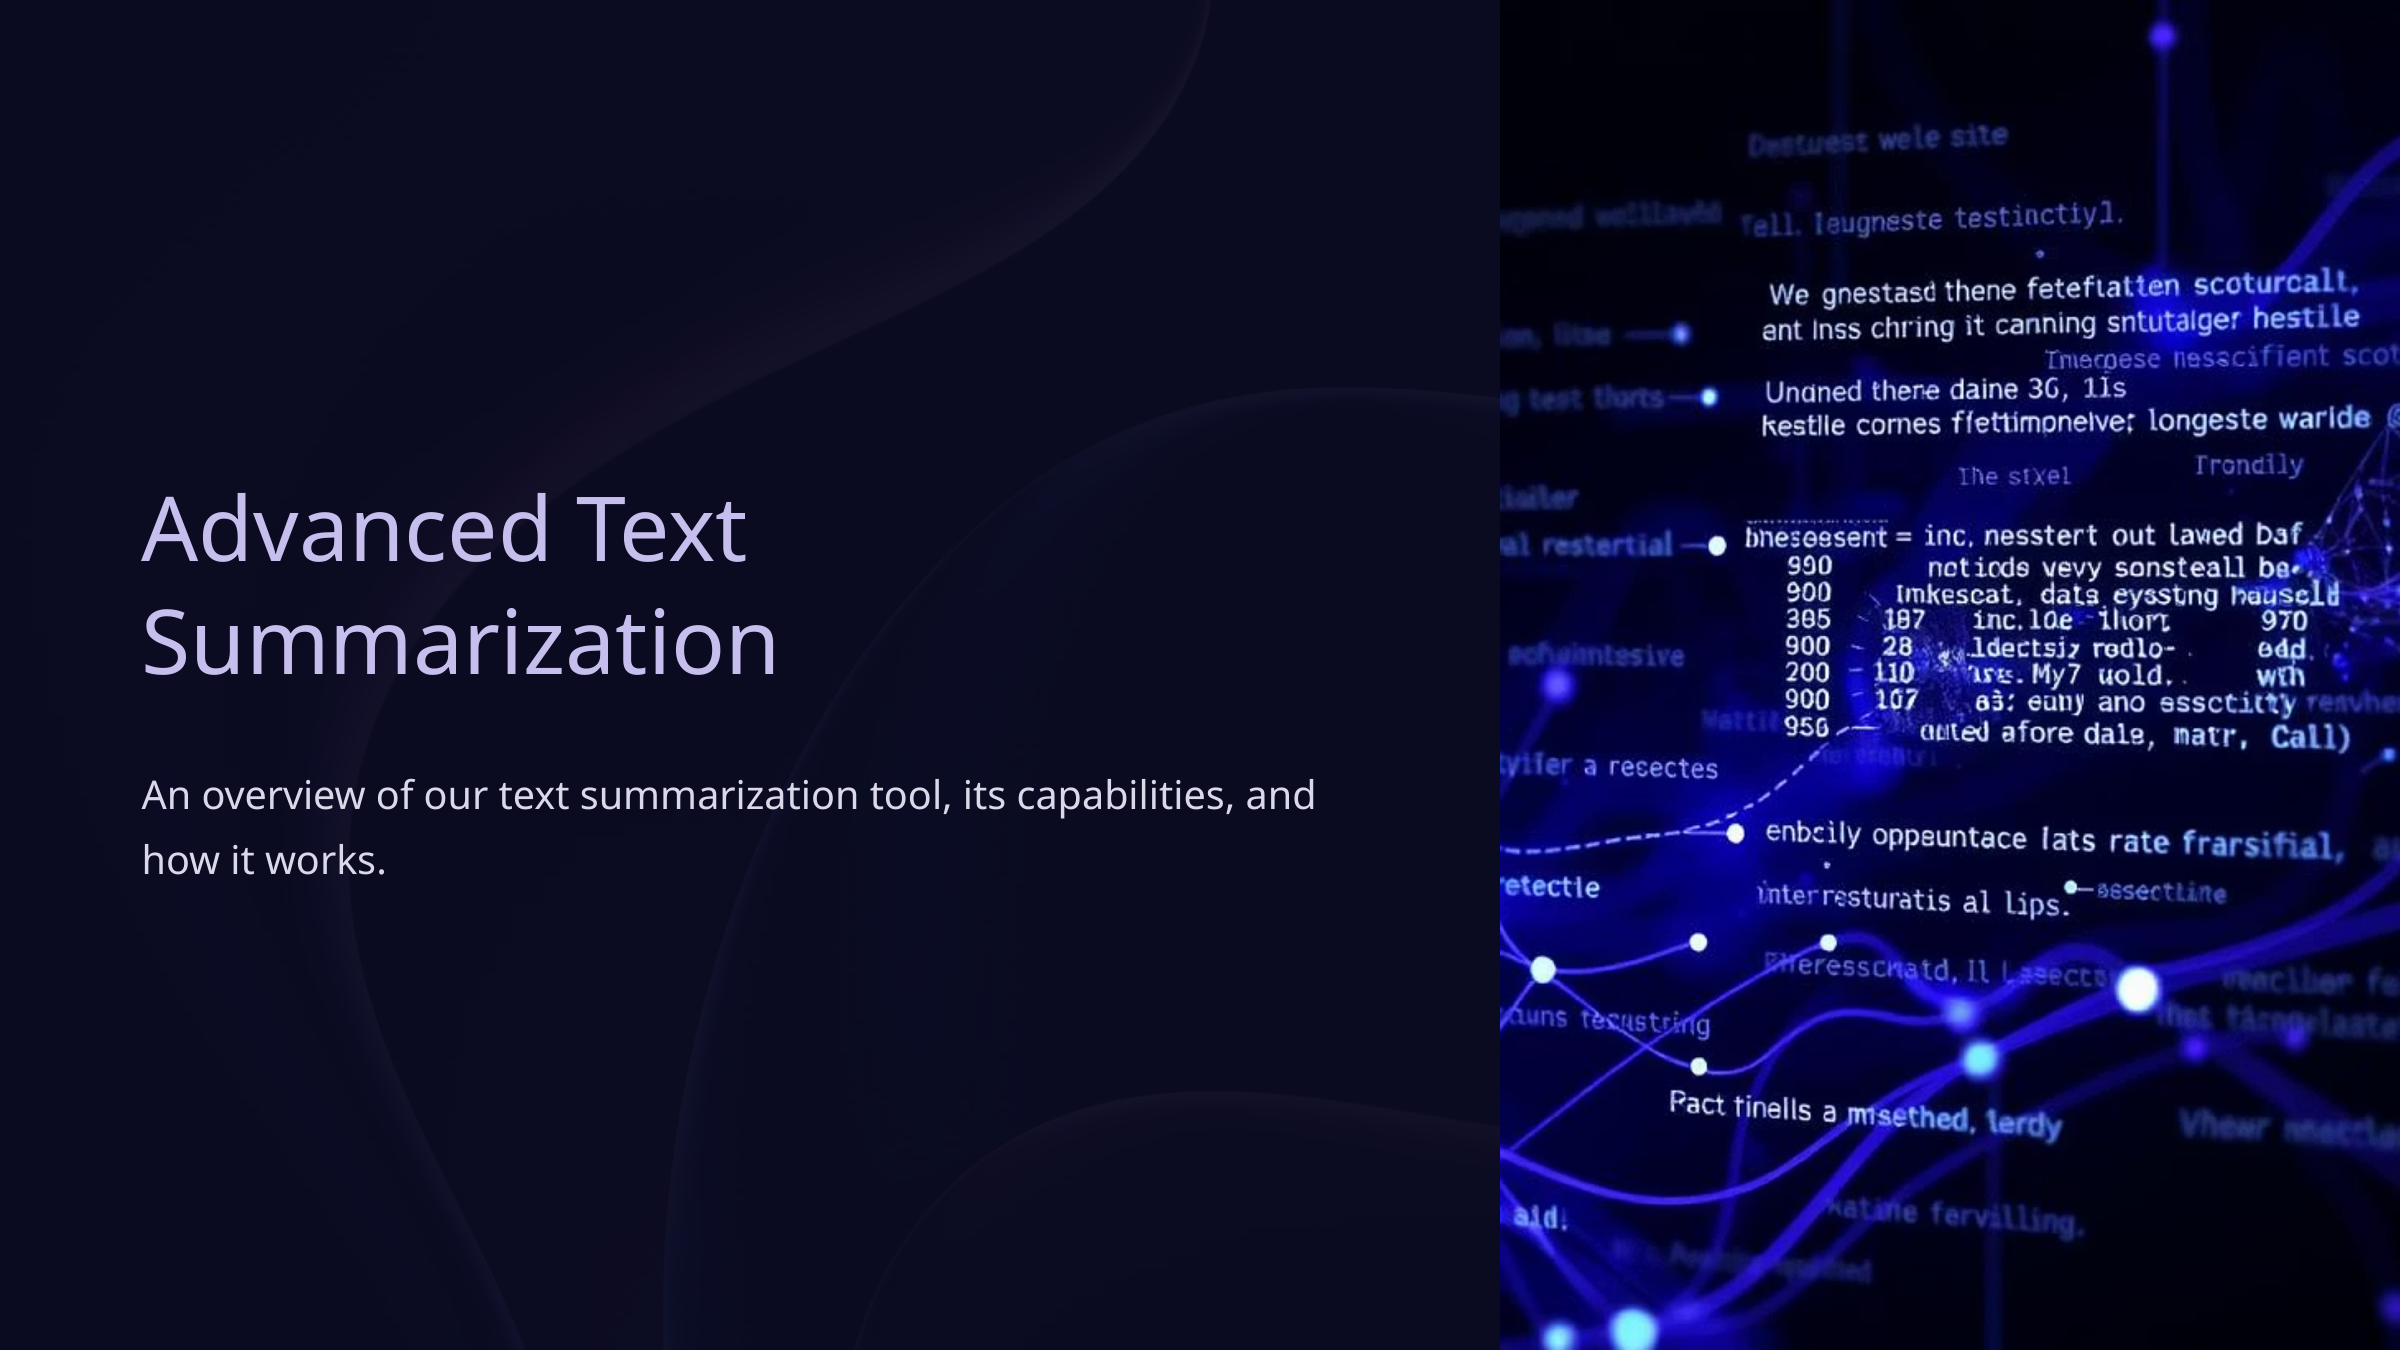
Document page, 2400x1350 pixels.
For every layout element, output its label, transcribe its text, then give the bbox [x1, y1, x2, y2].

picture [1499, 0, 2400, 1350]
text_box An overview of our text summarization tool, its capabilities, and how it works. [141, 753, 1359, 883]
text_box Advanced Text Summarization [141, 467, 1359, 693]
